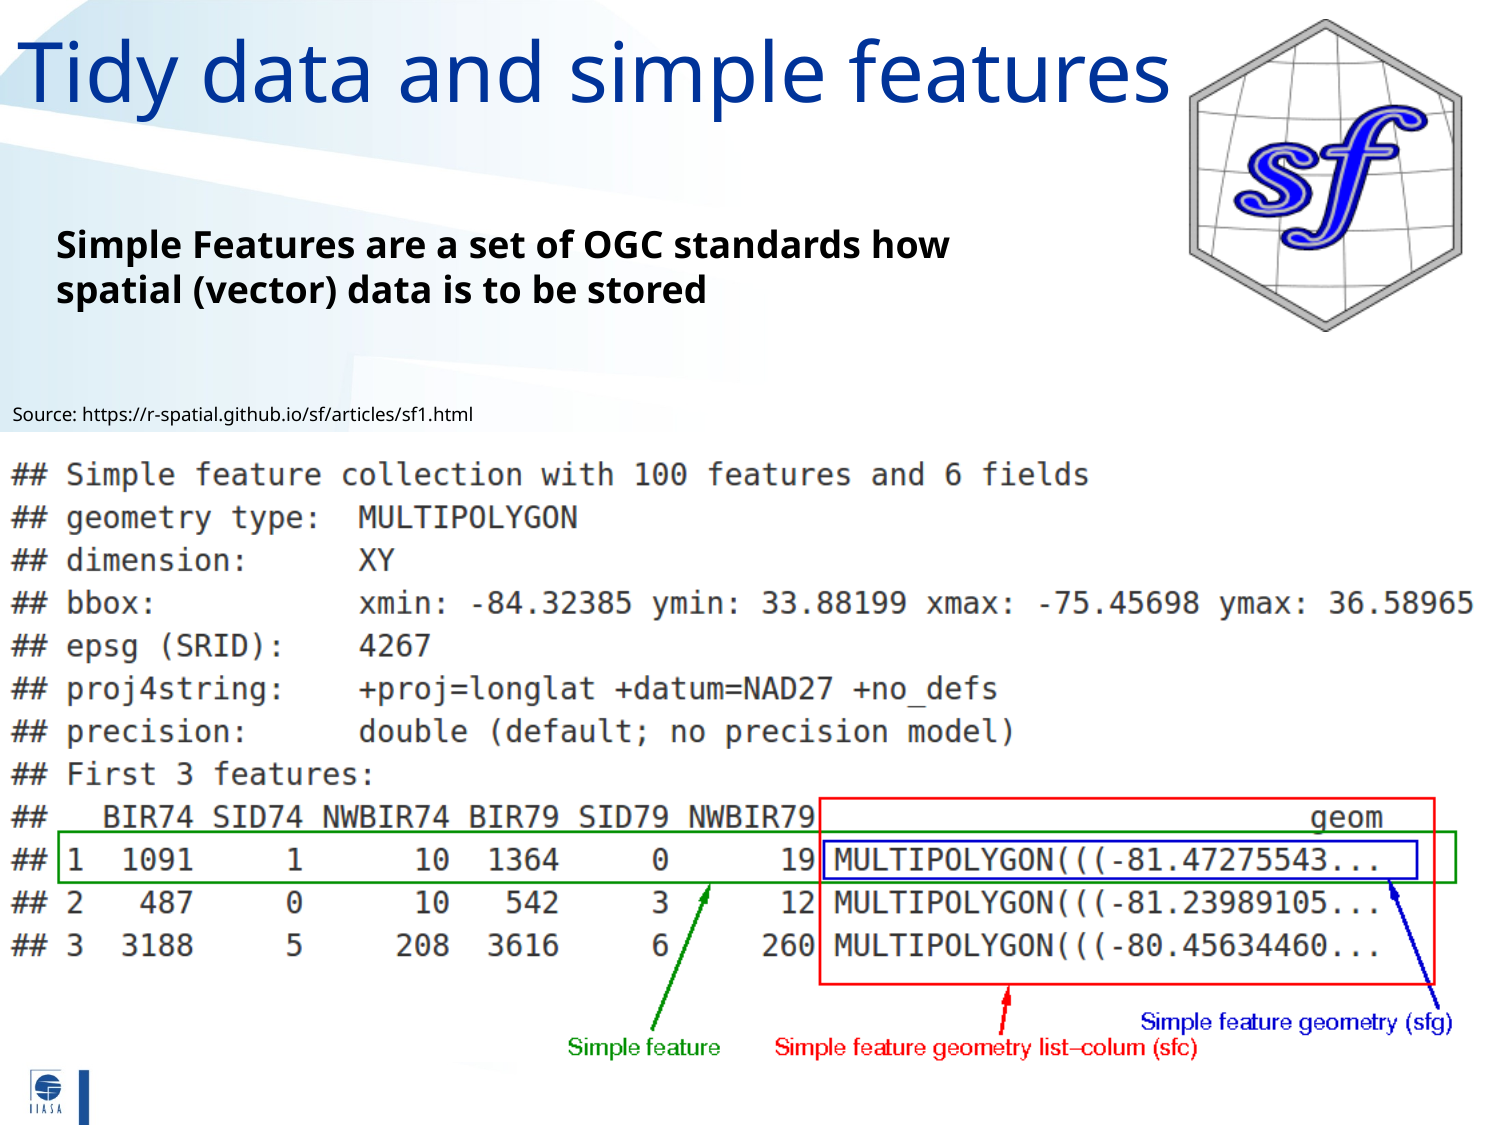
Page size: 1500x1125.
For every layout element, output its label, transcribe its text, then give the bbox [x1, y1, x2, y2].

picture [0, 0, 1500, 1125]
text_box Source: https://r-spatial.github.io/sf/articles/sf1.html [0, 395, 979, 430]
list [1169, 18, 1483, 332]
text_box Simple Features are a set of OGC standards how spatial (vector) data is to be stored [41, 213, 1069, 319]
title Tidy data and simple features [17, 18, 1168, 207]
